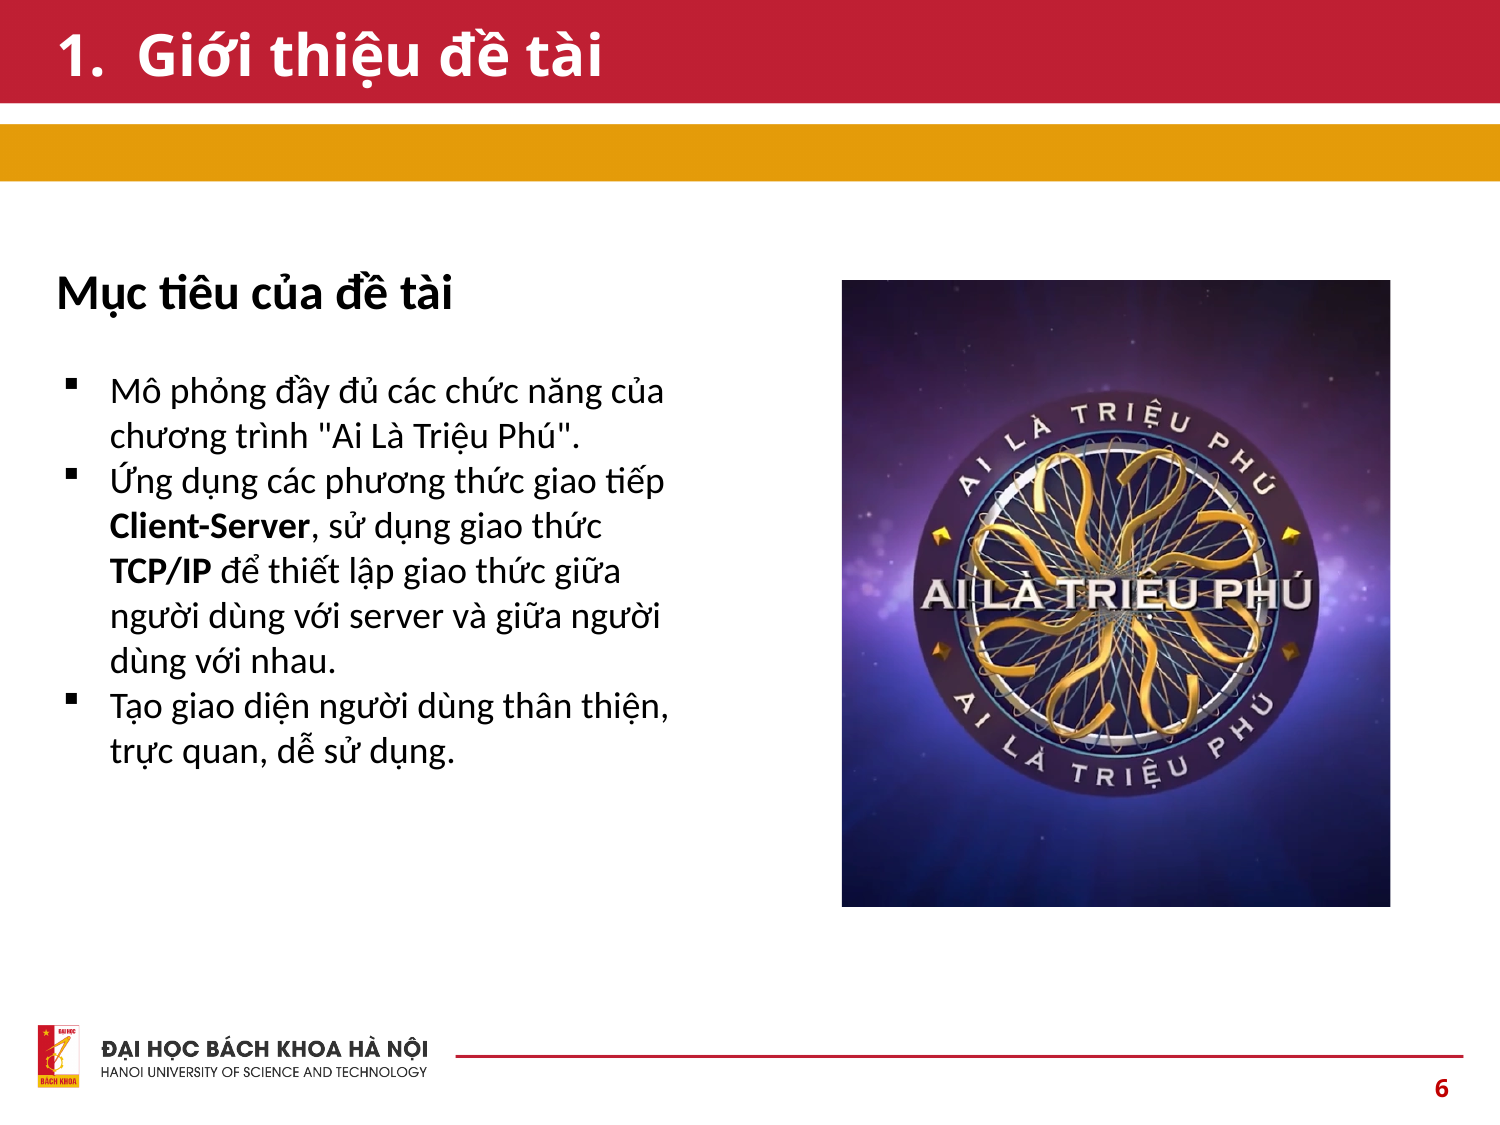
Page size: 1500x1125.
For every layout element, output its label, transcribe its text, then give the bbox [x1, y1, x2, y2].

picture [0, 0, 1500, 1125]
text_box Mô phỏng đầy đủ các chức năng của chương trình "Ai Là Triệu Phú". Ứng dụng các phương thức giao tiếp Client-Server, sử dụng giao thức TCP/IP để thiết lập giao thức giữa người dùng với server và giữa người dùng với nhau. Tạo giao diện người dùng thân thiện, trực quan, dễ sử dụng. [48, 358, 691, 779]
slide_number 6 [1126, 1065, 1464, 1125]
text_box Mục tiêu của đề tài [41, 252, 644, 327]
title 1. Giới thiệu đề tài [41, 18, 1459, 90]
